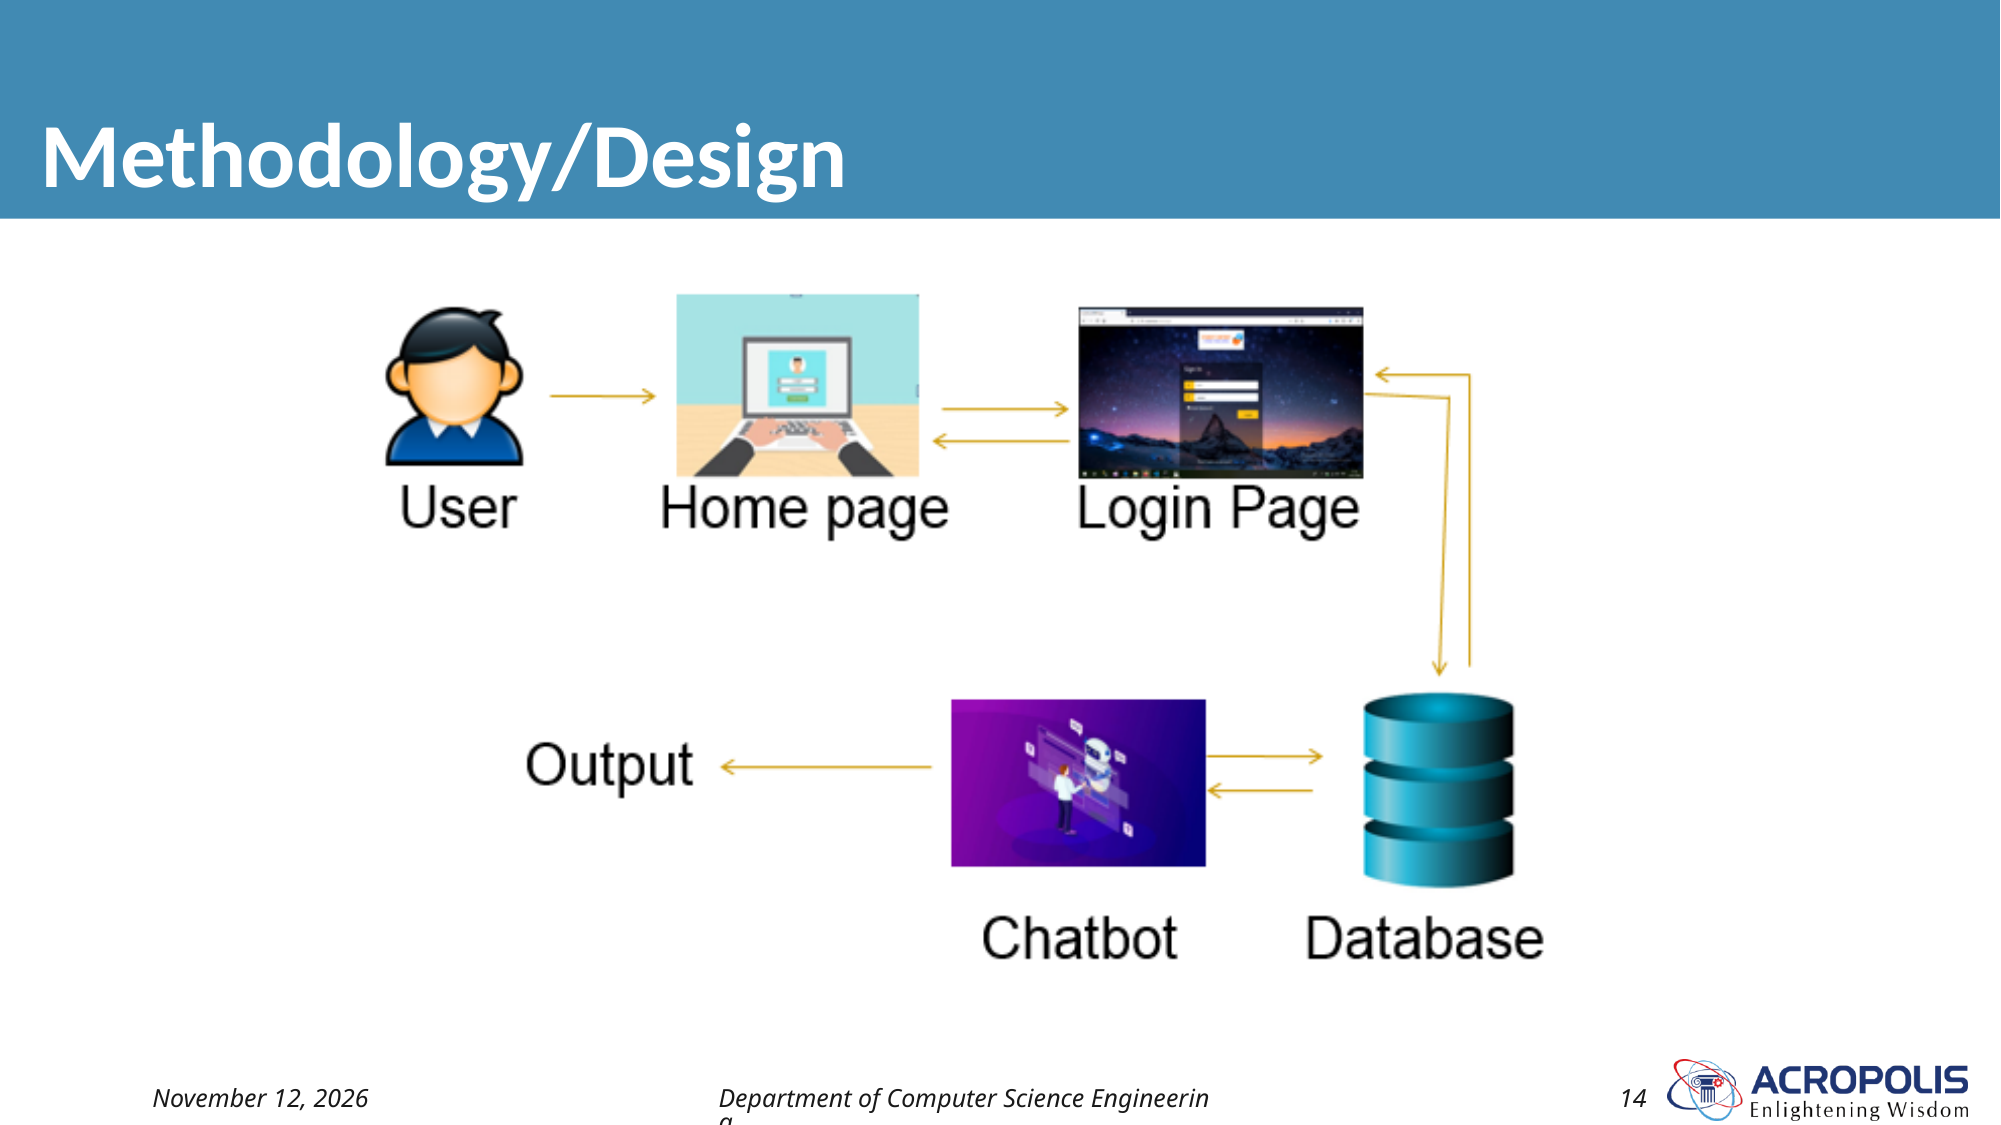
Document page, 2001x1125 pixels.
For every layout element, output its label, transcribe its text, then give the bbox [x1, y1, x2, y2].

slide_number 14 [1436, 1076, 1662, 1122]
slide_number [137, 1076, 663, 1122]
footer Department of Computer Science Engineering [703, 1076, 1229, 1122]
title Methodology/Design [25, 0, 1974, 214]
picture [360, 252, 1572, 983]
picture [1667, 1059, 1968, 1121]
